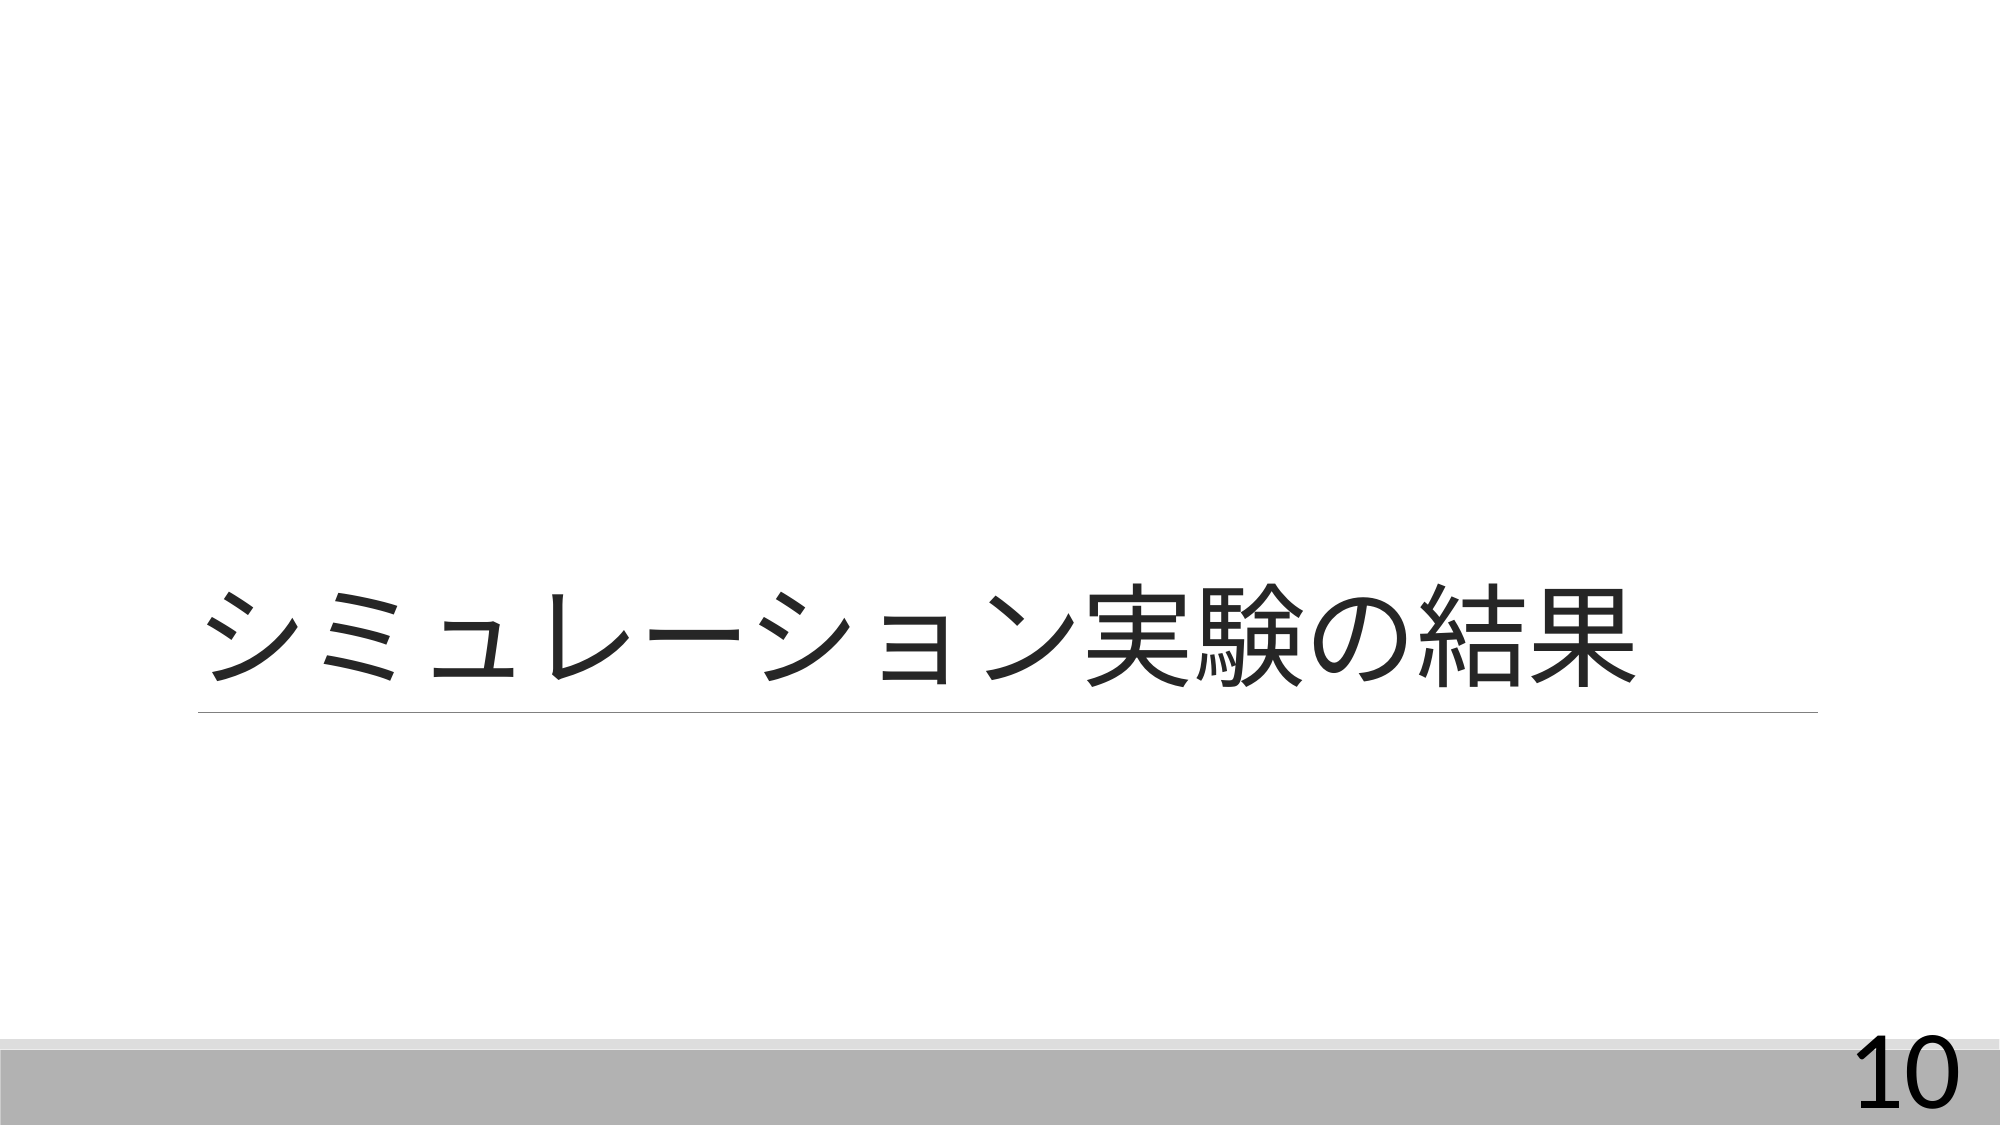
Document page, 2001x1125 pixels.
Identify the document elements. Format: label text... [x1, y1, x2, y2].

slide_number 9 [1761, 1033, 1977, 1094]
title シミュレーション実験の結果 [180, 124, 1830, 710]
